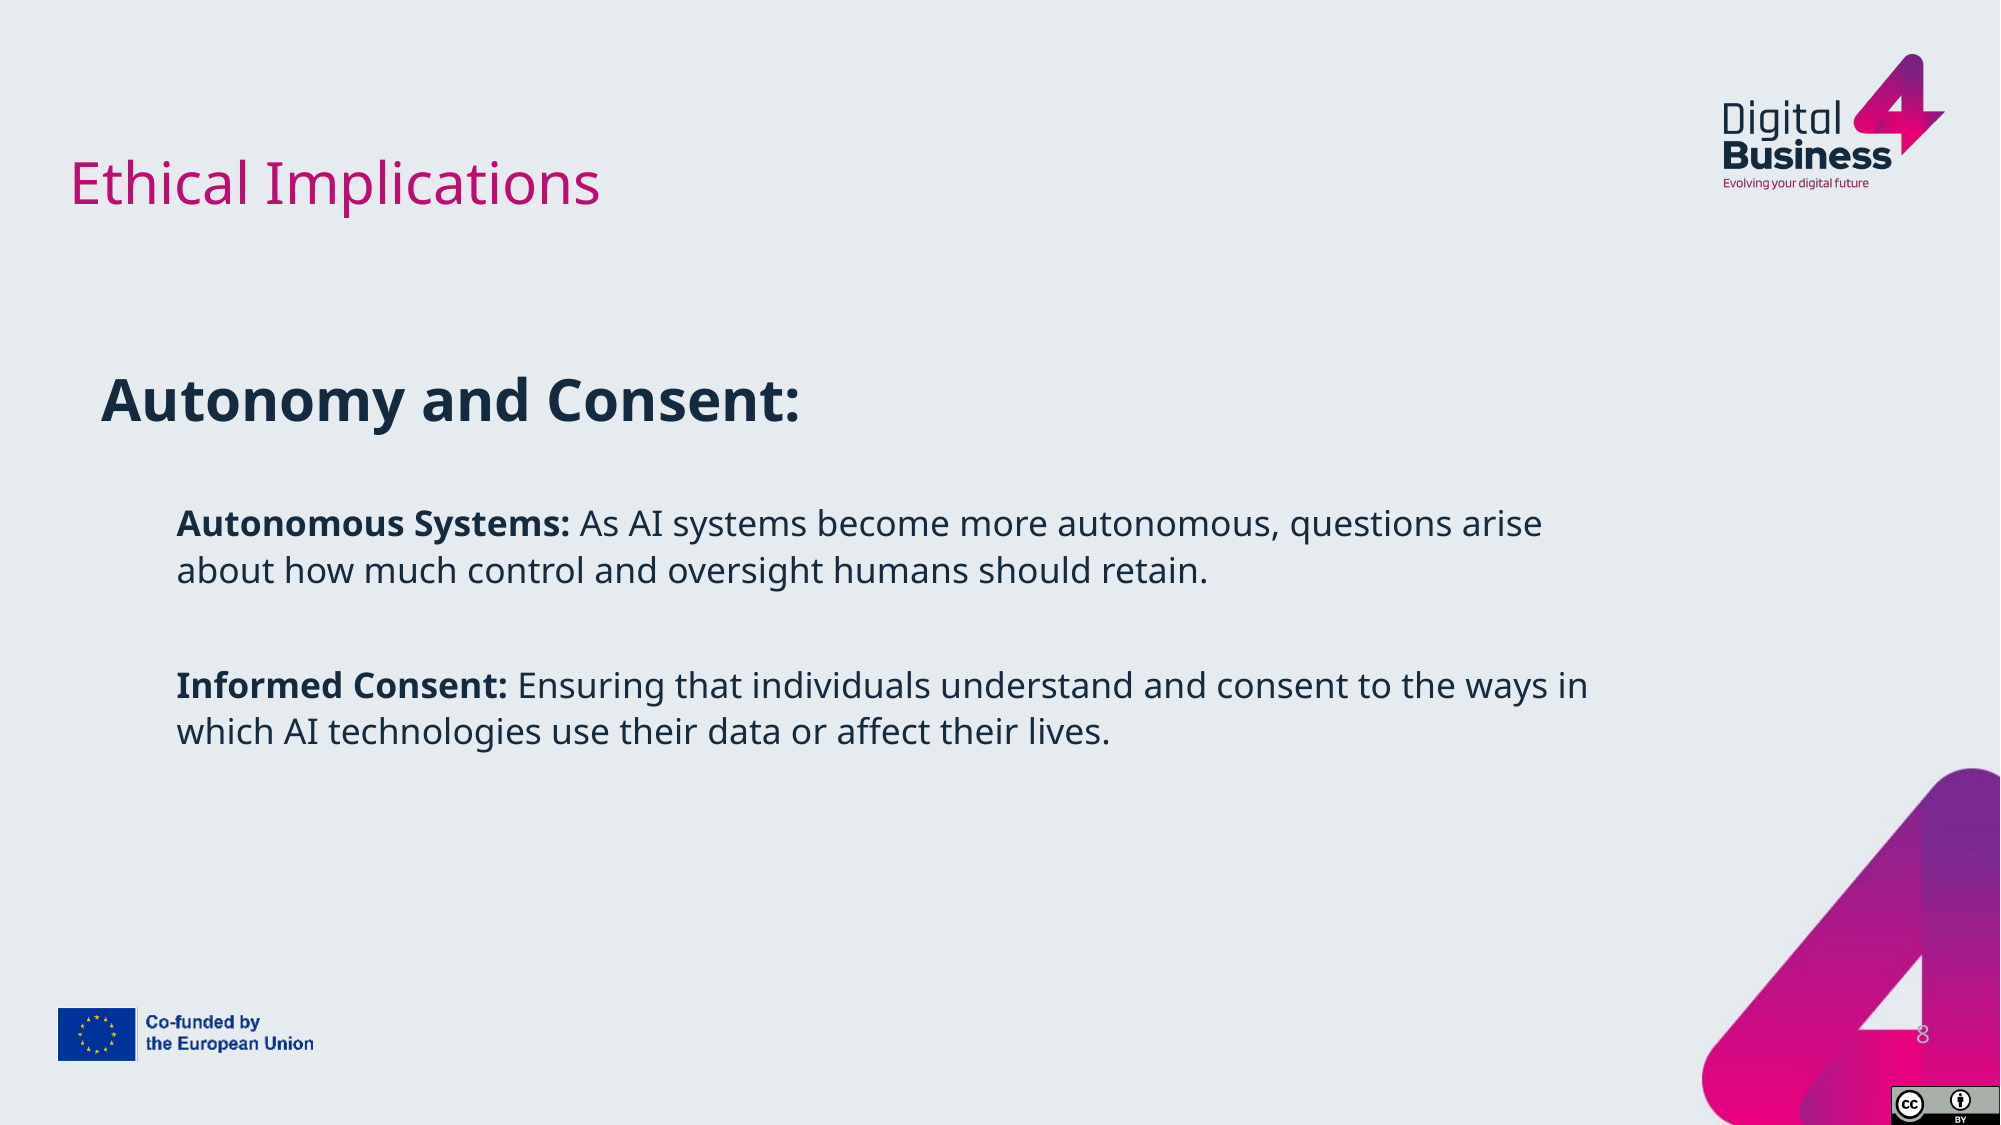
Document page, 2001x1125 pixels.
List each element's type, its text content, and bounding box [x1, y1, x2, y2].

list Autonomy and Consent: Autonomous Systems: As AI systems become more autonomous, questions arise about how much control and oversight humans should retain. Informed Consent: Ensuring that individuals understand and consent to the ways in which AI technologies use their data or affect their lives. [86, 348, 1653, 460]
picture [0, 0, 2000, 1125]
title Ethical Implications [54, 54, 1623, 225]
